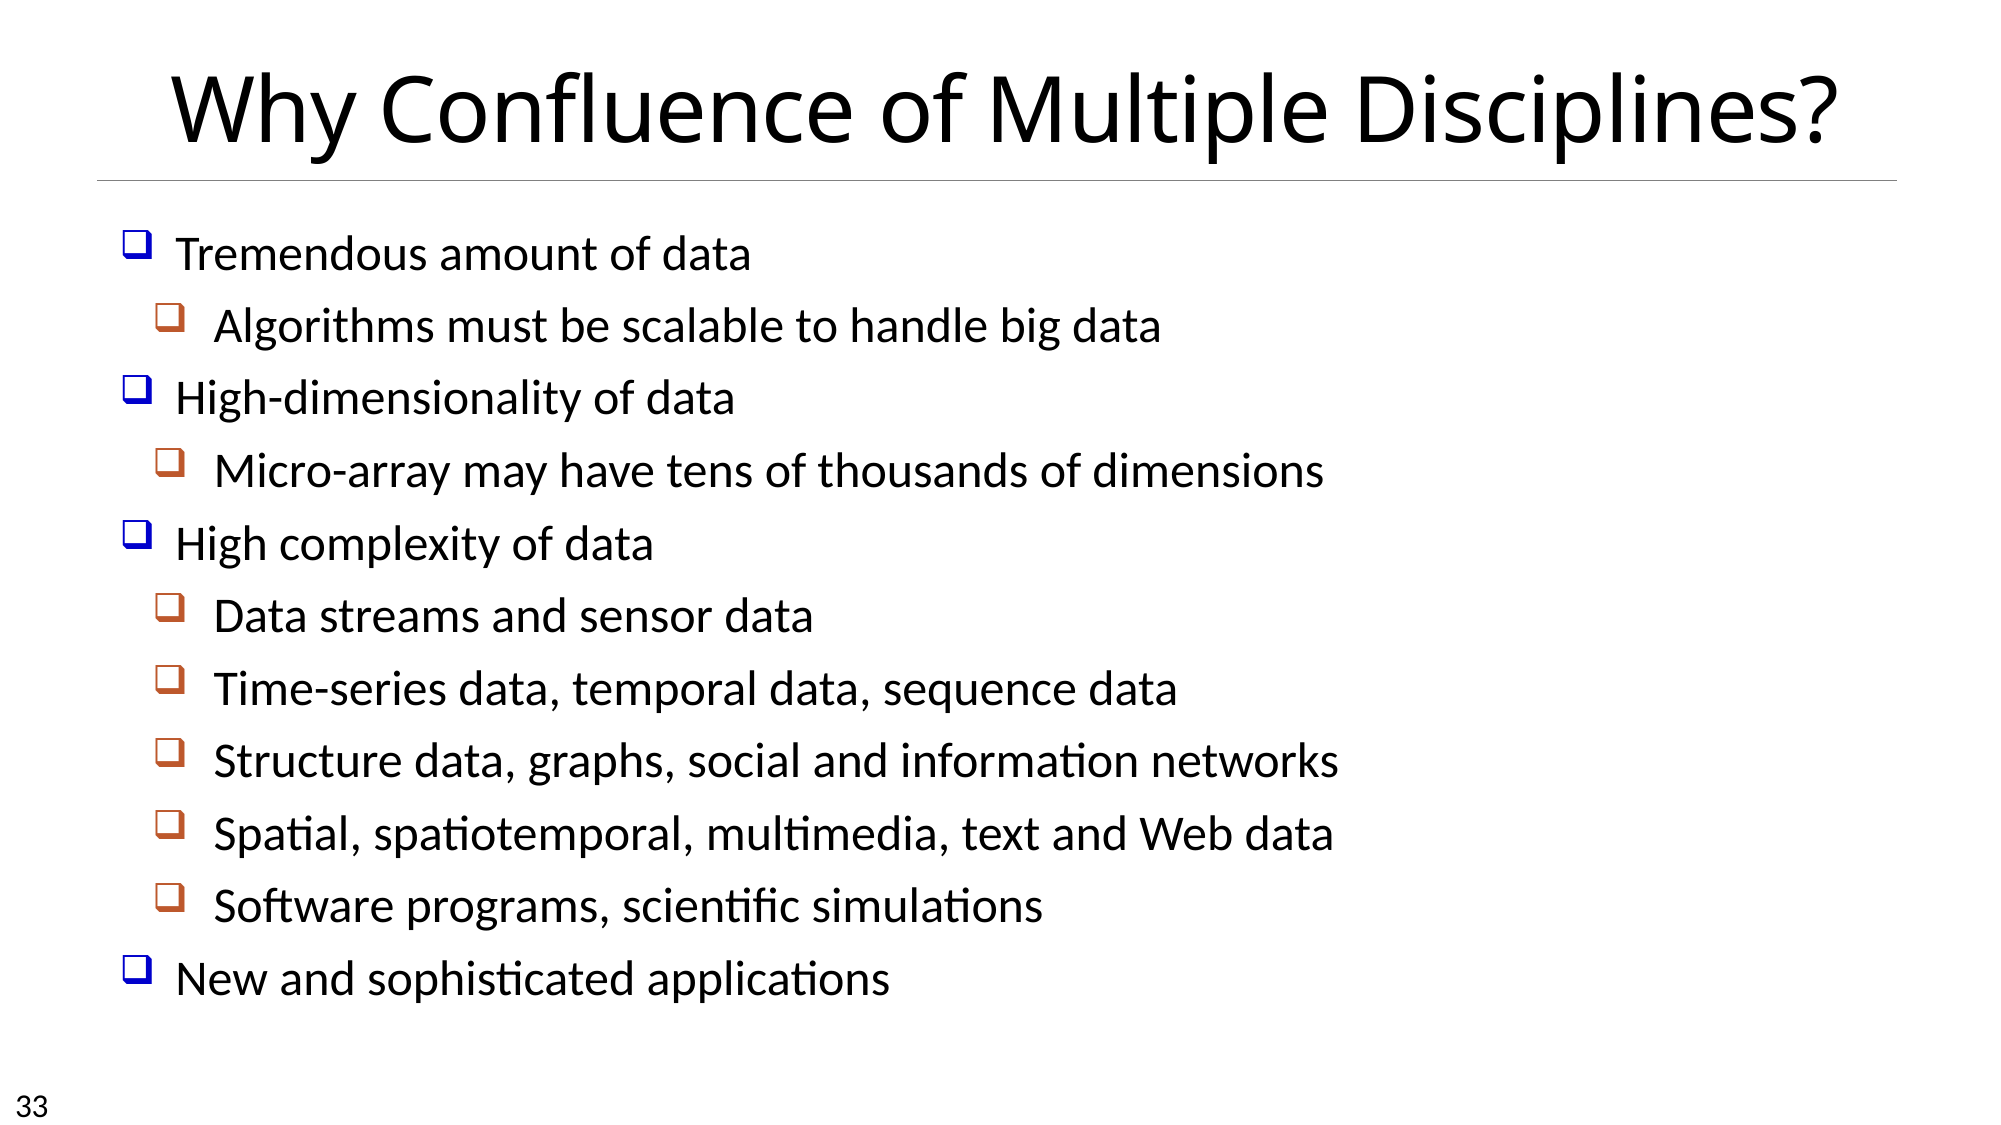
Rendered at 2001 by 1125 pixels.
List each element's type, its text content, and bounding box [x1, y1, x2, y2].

list Tremendous amount of data Algorithms must be scalable to handle big data High-dimensionality of data Micro-array may have tens of thousands of dimensions High complexity of data Data streams and sensor data Time-series data, temporal data, sequence data Structure data, graphs, social and information networks Spatial, spatiotemporal, multimedia, text and Web data Software programs, scientific simulations New and sophisticated applications [104, 212, 1892, 1063]
title Why Confluence of Multiple Disciplines? [104, 50, 1906, 178]
